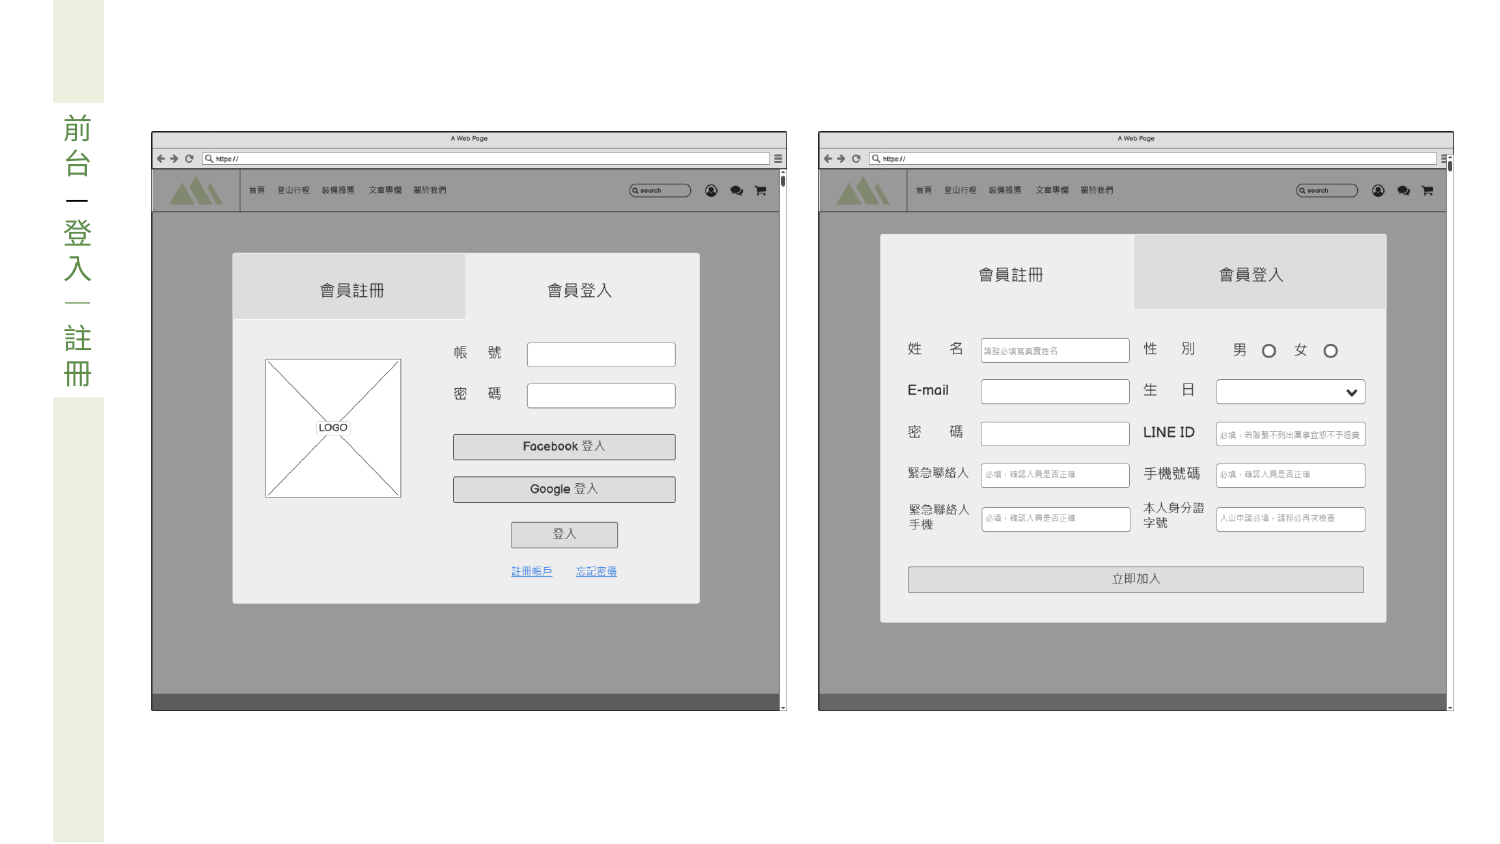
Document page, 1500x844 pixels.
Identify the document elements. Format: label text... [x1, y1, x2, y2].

picture [818, 130, 1455, 711]
text_box [51, 398, 106, 844]
text_box 前台 — 登入 —註冊 [49, 102, 109, 398]
text_box [51, 0, 106, 102]
picture [151, 130, 787, 711]
